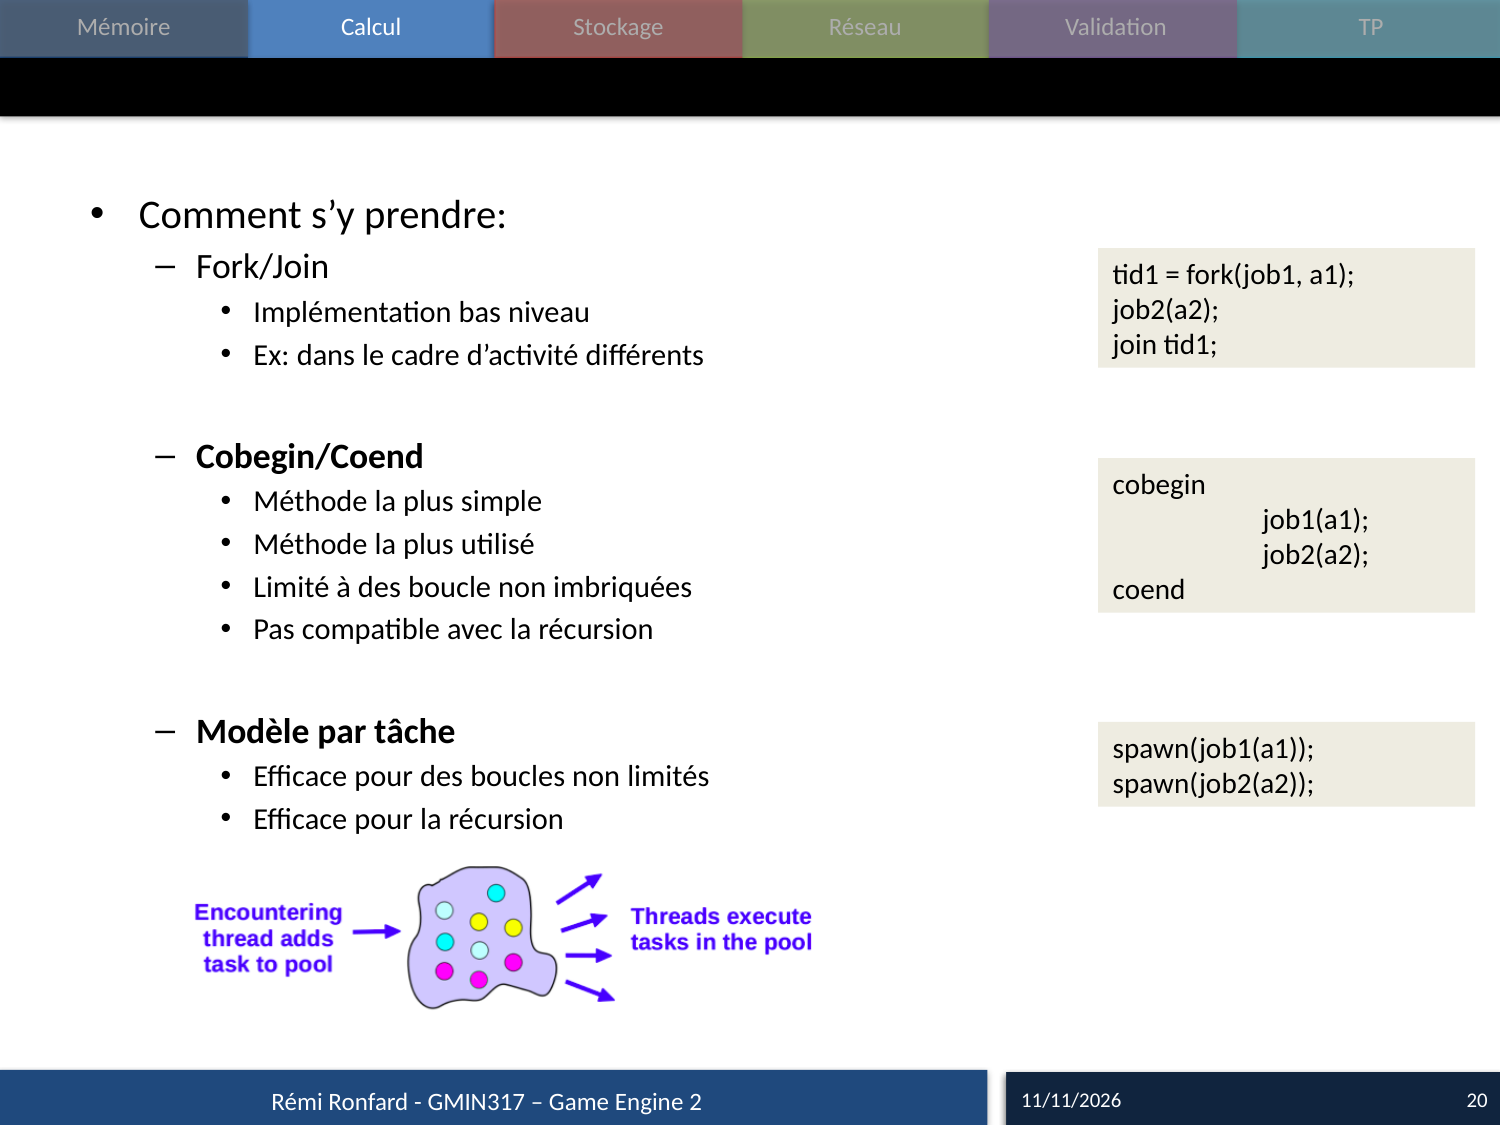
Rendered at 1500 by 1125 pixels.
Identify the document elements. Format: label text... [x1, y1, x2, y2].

list Comment s’y prendre: Fork/Join Implémentation bas niveau Ex: dans le cadre d’activité différents Cobegin/Coend Méthode la plus simple Méthode la plus utilisé Limité à des boucle non imbriquées Pas compatible avec la récursion Modèle par tâche Efficace pour des boucles non limités Efficace pour la récursion [75, 179, 1425, 845]
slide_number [1006, 1070, 1153, 1125]
text_box tid1 = fork(job1, a1); job2(a2); join tid1; [1098, 248, 1476, 368]
picture [186, 843, 851, 1023]
slide_number 20 [1152, 1071, 1500, 1125]
text_box spawn(job1(a1)); spawn(job2(a2)); [1098, 721, 1476, 807]
footer Rémi Ronfard - GMIN317 – Game Engine 2 [0, 1072, 988, 1125]
text_box cobegin job1(a1); job2(a2); coend [1098, 458, 1476, 613]
